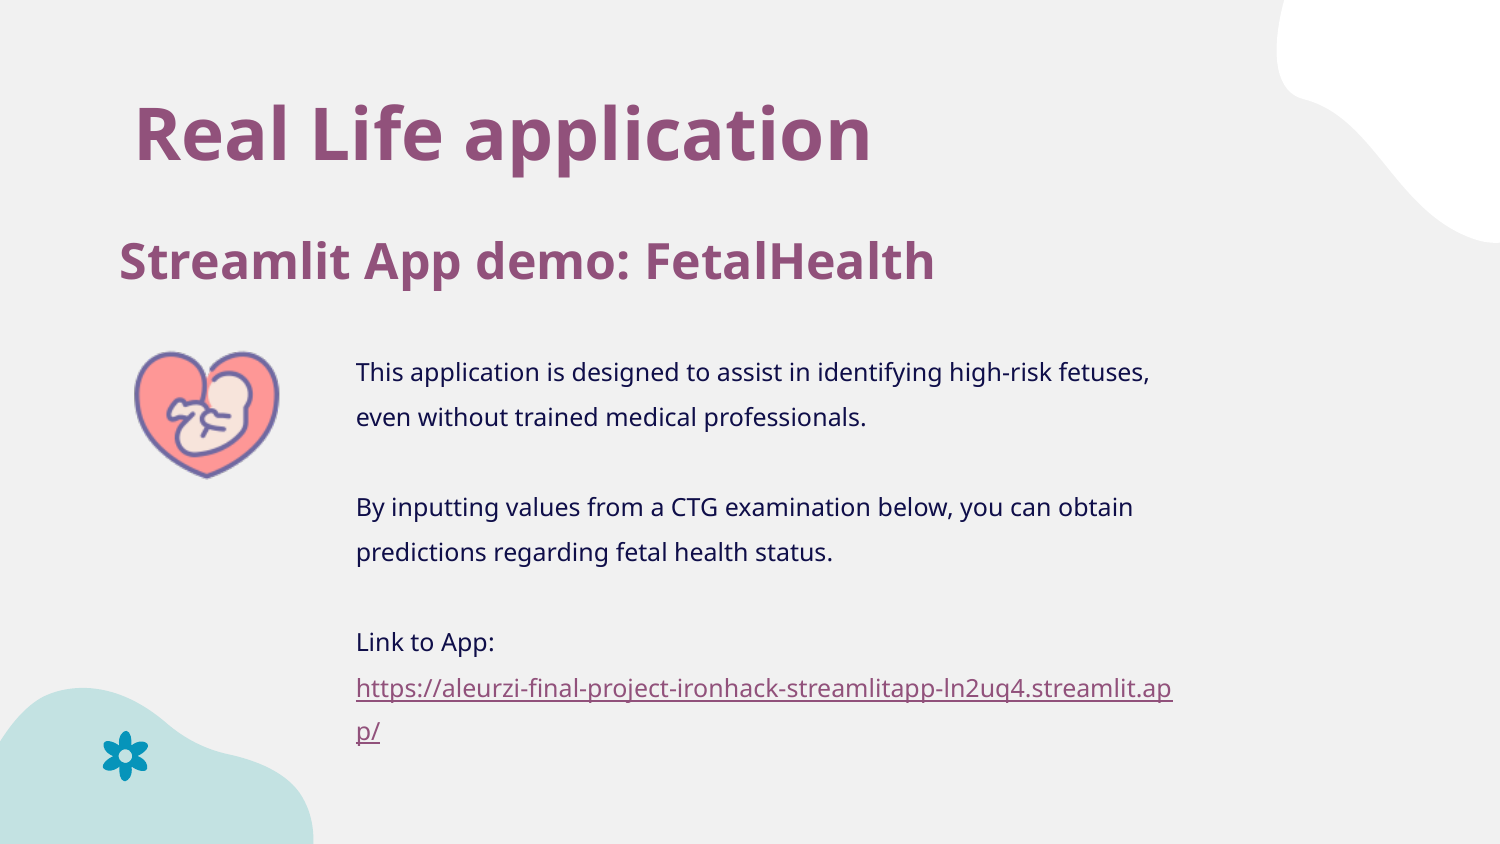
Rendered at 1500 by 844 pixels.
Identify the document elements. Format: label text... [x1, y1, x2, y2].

title Real Life application [118, 72, 1382, 167]
subtitle Streamlit App demo: FetalHealth [104, 224, 952, 305]
picture [117, 326, 296, 505]
subtitle This application is designed to assist in identifying high-risk fetuses, even without trained medical professionals. By inputting values from a CTG examination below, you can obtain predictions regarding fetal health status. Link to App: https://aleurzi-final-project-ironhack-streamlitapp-ln2uq4.streamlit.app/ [340, 326, 1189, 759]
